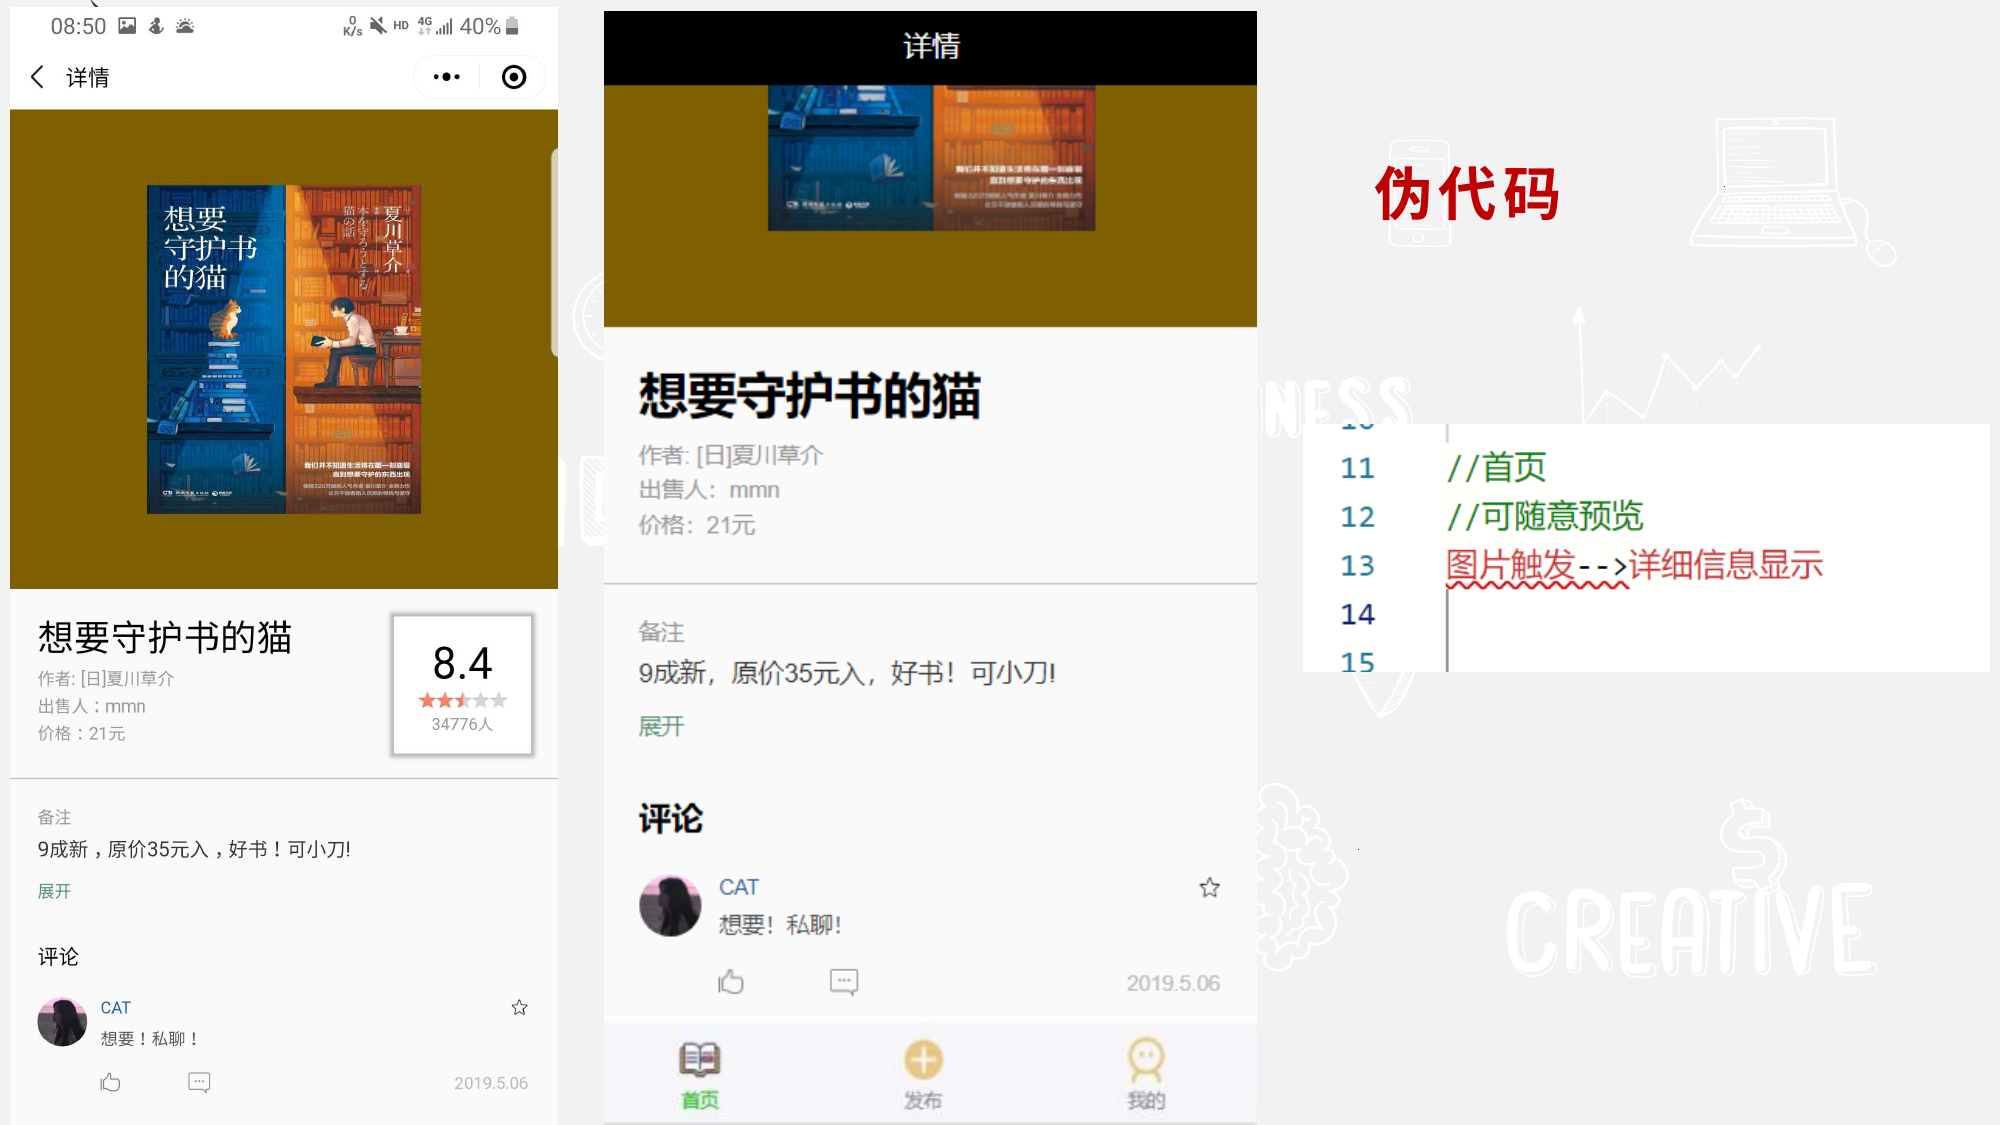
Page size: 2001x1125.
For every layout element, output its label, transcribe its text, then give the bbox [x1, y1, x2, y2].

picture [1303, 424, 1990, 672]
text_box 伪代码 [1359, 149, 1577, 235]
picture [10, 7, 558, 1125]
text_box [604, 11, 1257, 1125]
